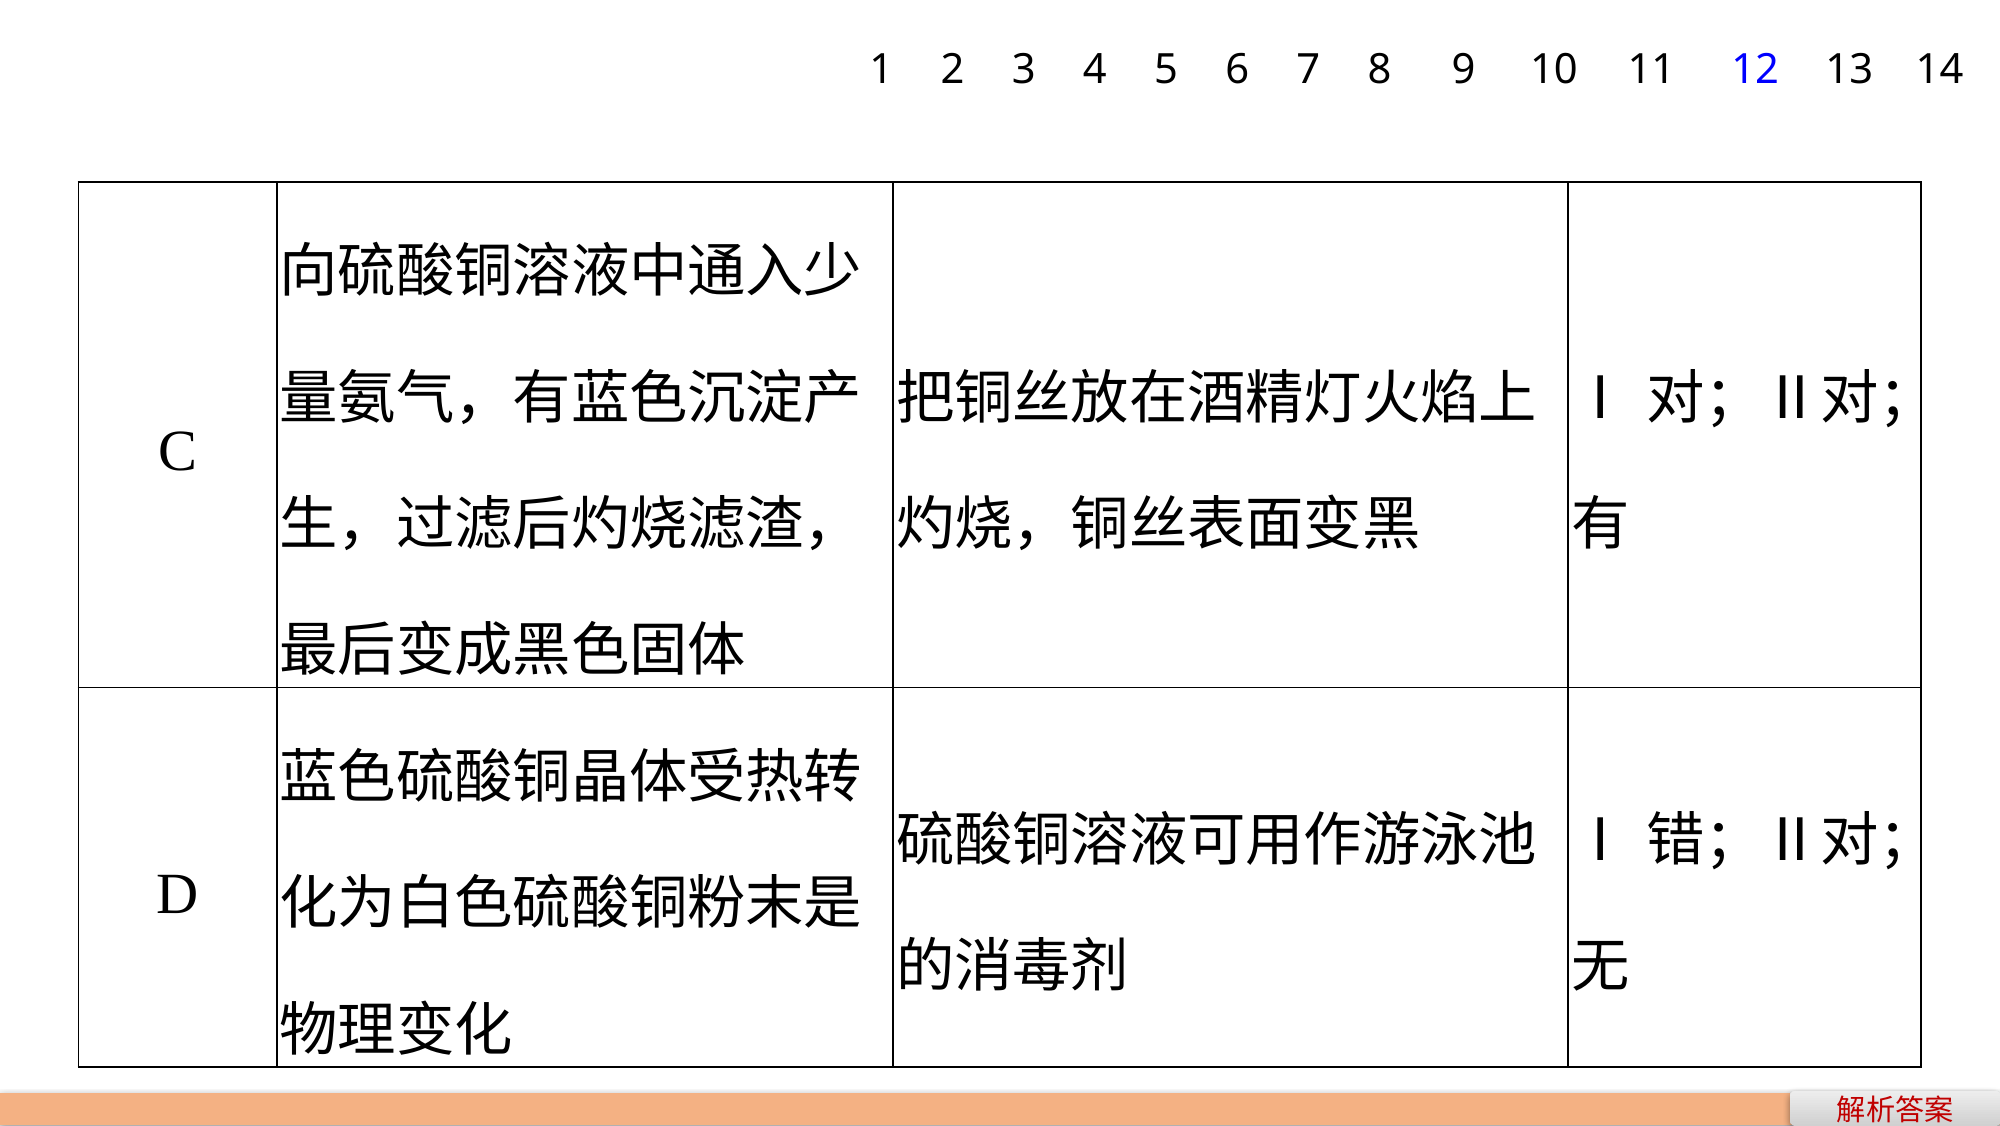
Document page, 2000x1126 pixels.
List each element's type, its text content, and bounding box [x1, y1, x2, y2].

table_cell D [79, 688, 276, 1066]
text_box 10 [1507, 19, 1599, 114]
text_box 解析答案 [1788, 1089, 2000, 1126]
text_box 2 [925, 19, 985, 114]
text_box 6 [1210, 19, 1270, 114]
table_header 把铜丝放在酒精灯火焰上灼烧，铜丝表面变黑 [894, 183, 1567, 687]
text_box 11 [1610, 19, 1696, 114]
table_cell 硫酸铜溶液可用作游泳池的消毒剂 [894, 688, 1567, 1066]
text_box 13 [1811, 19, 1894, 114]
text_box 4 [1067, 19, 1127, 114]
text_box 3 [996, 19, 1056, 114]
table_header Ⅰ对；Ⅱ对；有 [1569, 183, 1920, 687]
text_box 1 [854, 19, 914, 114]
text_box 9 [1423, 19, 1496, 114]
table_header 向硫酸铜溶液中通入少量氨气，有蓝色沉淀产生，过滤后灼烧滤渣，最后变成黑色固体 [278, 183, 892, 687]
text_box 12 [1707, 19, 1800, 114]
table_cell Ⅰ错；Ⅱ对；无 [1569, 688, 1920, 1066]
text_box 5 [1139, 19, 1199, 114]
text_box 7 [1281, 19, 1341, 114]
text_box 8 [1352, 19, 1412, 114]
table_cell 蓝色硫酸铜晶体受热转化为白色硫酸铜粉末是物理变化 [278, 688, 892, 1066]
text_box 14 [1905, 19, 1984, 114]
table_header C [79, 183, 276, 687]
text_box [0, 1092, 1787, 1126]
